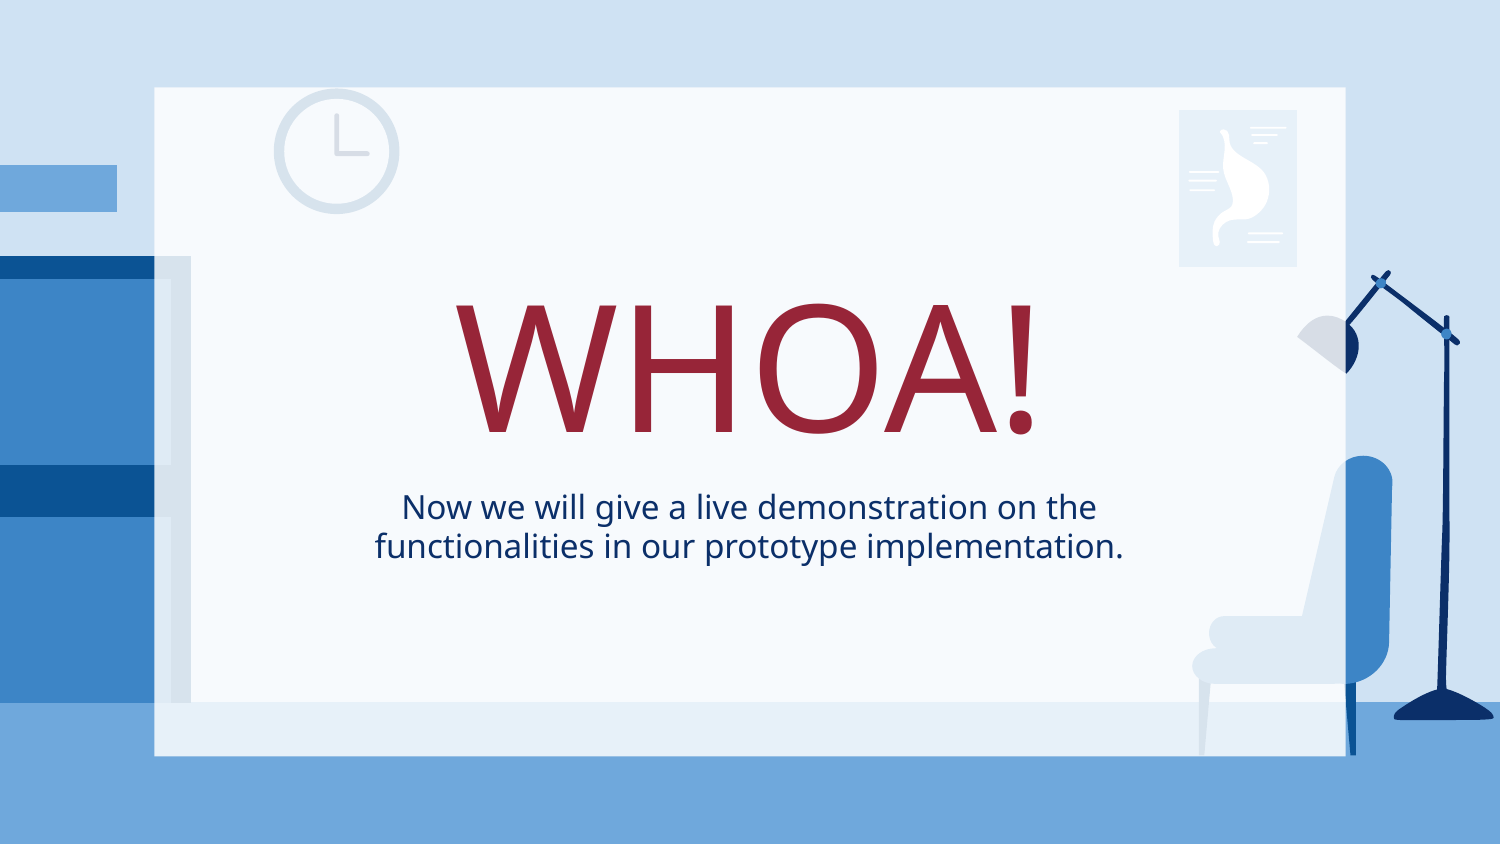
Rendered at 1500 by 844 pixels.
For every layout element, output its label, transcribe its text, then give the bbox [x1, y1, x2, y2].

title WHOA! [309, 262, 1191, 470]
text_box [154, 87, 1346, 757]
subtitle Now we will give a live demonstration on the functionalities in our prototype implementation. [309, 470, 1191, 581]
